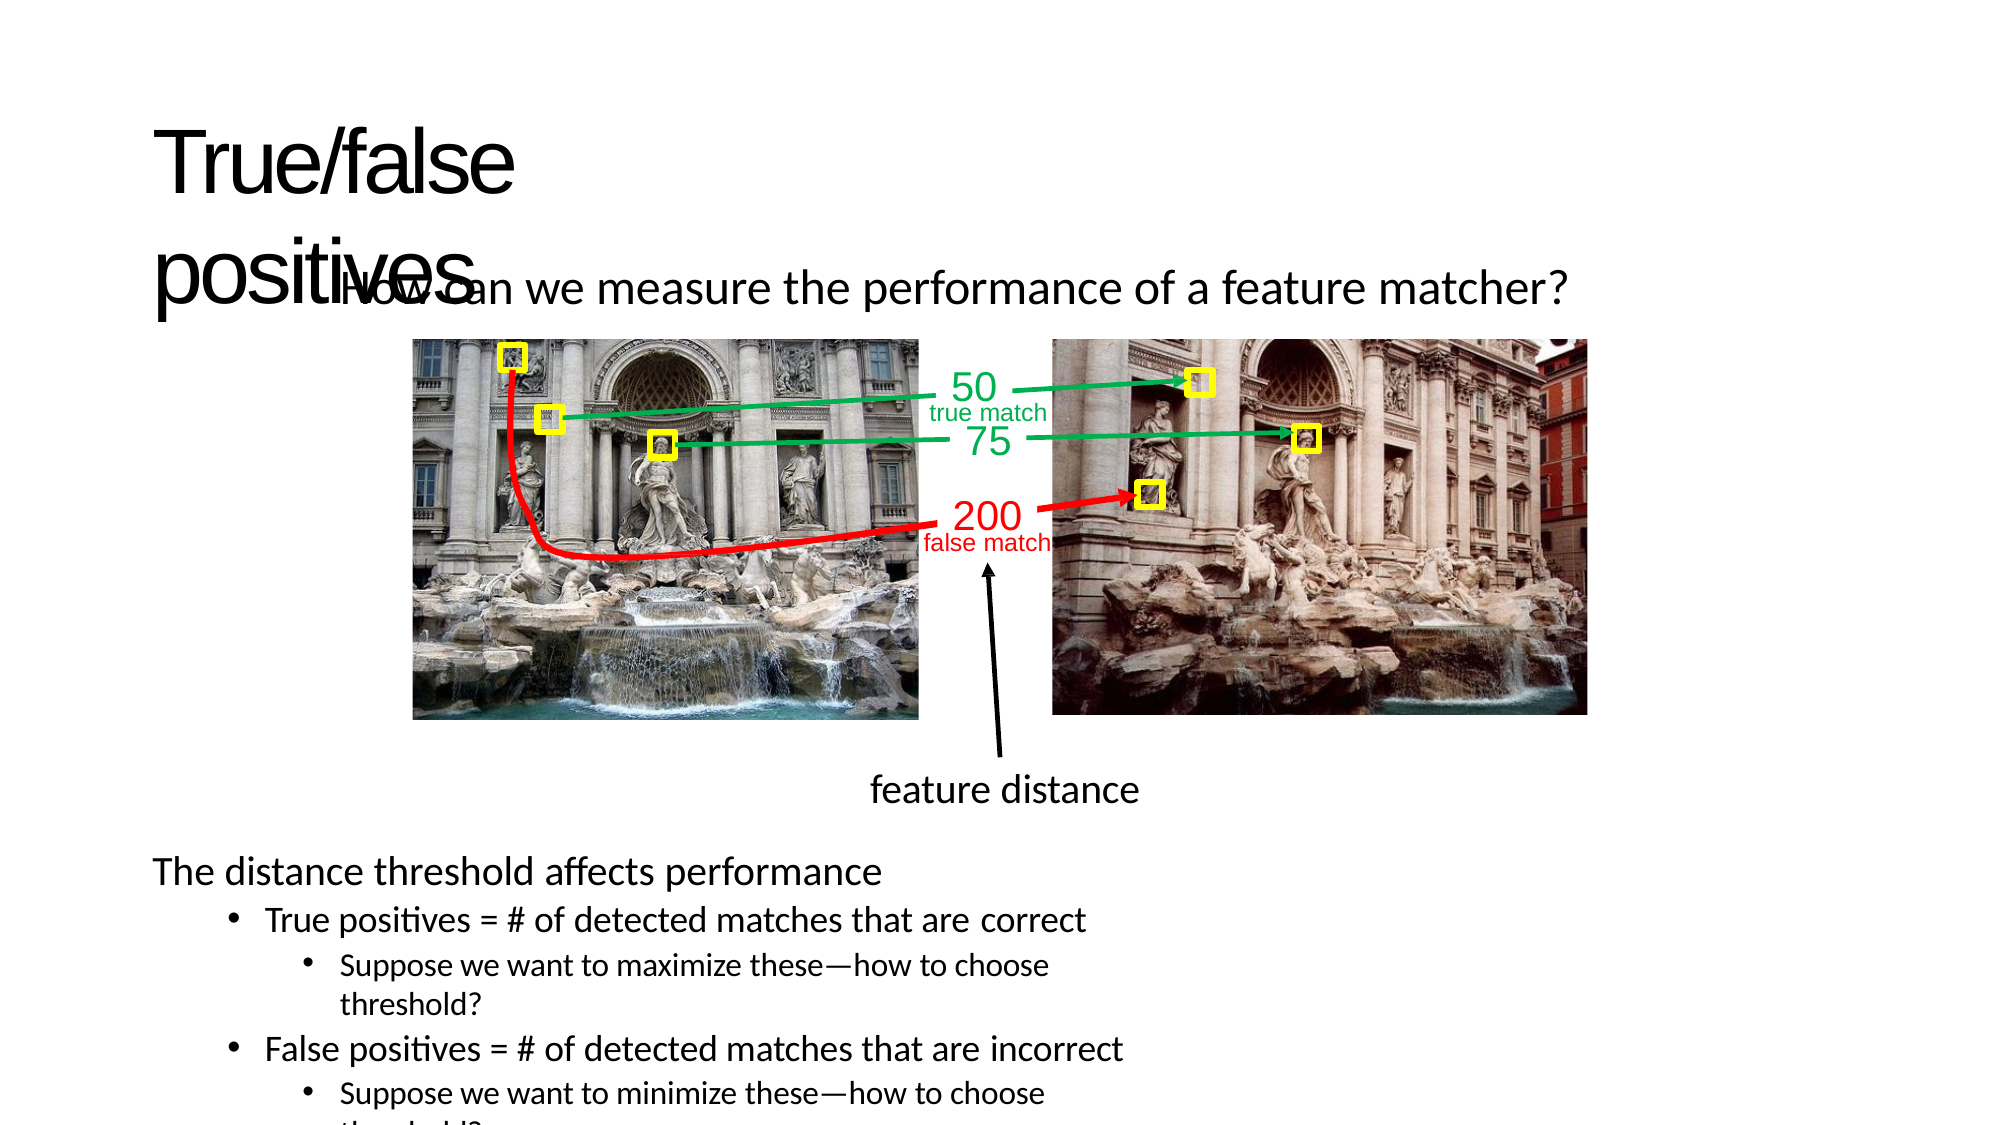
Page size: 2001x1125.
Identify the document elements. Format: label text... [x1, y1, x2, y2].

text_box feature distance The distance threshold affects performance True positives = # of detected matches that are correct Suppose we want to maximize these—how to choose threshold? False positives = # of detected matches that are incorrect Suppose we want to minimize these—how to choose threshold? [150, 760, 1216, 1125]
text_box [412, 339, 1588, 720]
text_box How can we measure the performance of a feature matcher? 50 [337, 252, 1581, 411]
title True/false positives [150, 100, 864, 323]
text_box [995, 728, 1003, 758]
